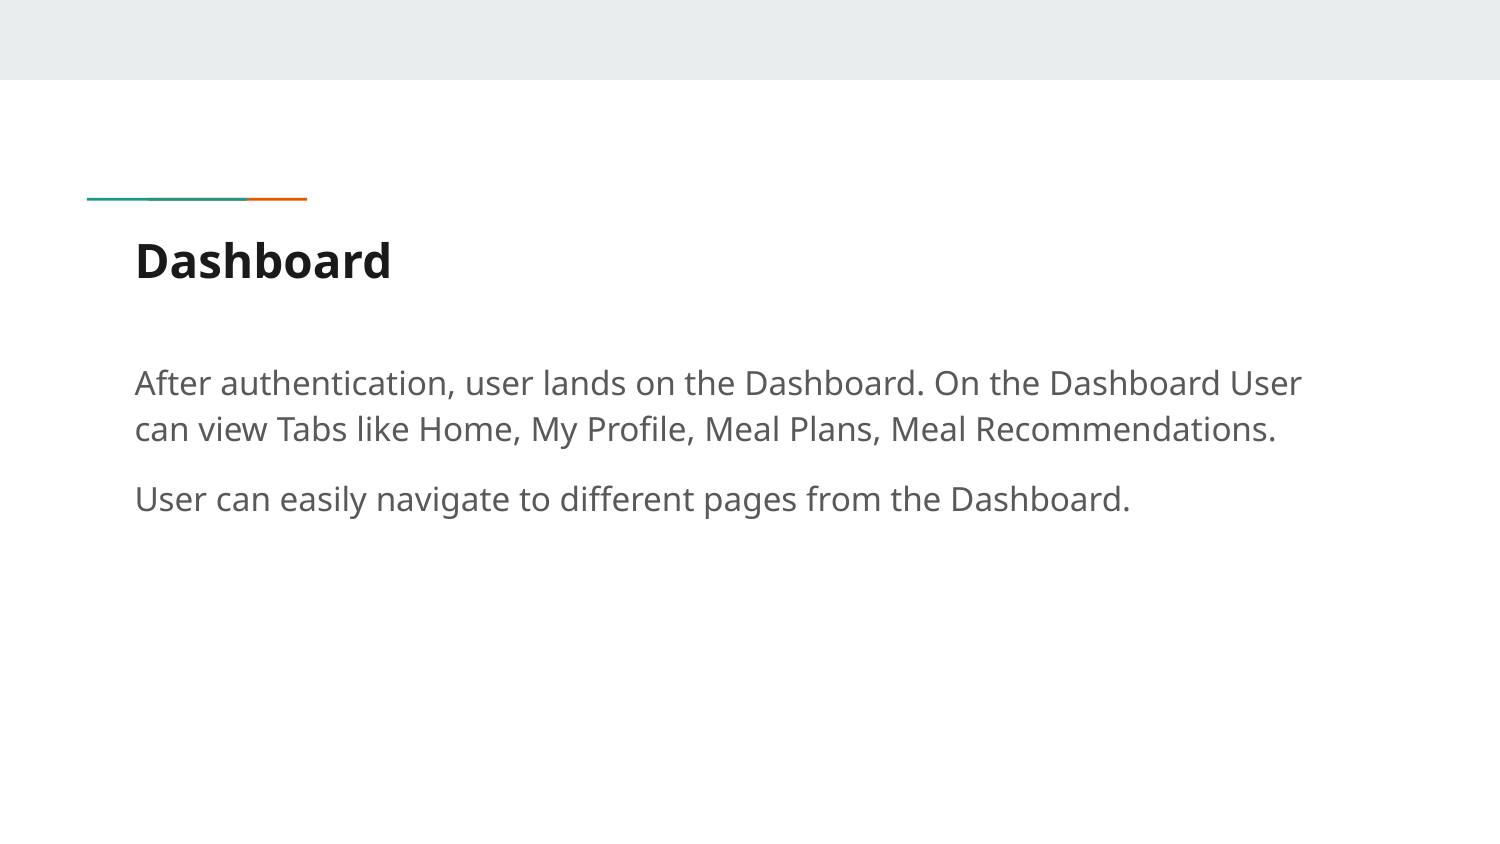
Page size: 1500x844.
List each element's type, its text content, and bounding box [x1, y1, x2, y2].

title Dashboard [119, 216, 1381, 305]
list After authentication, user lands on the Dashboard. On the Dashboard User can view Tabs like Home, My Profile, Meal Plans, Meal Recommendations. User can easily navigate to different pages from the Dashboard. [119, 341, 1381, 712]
